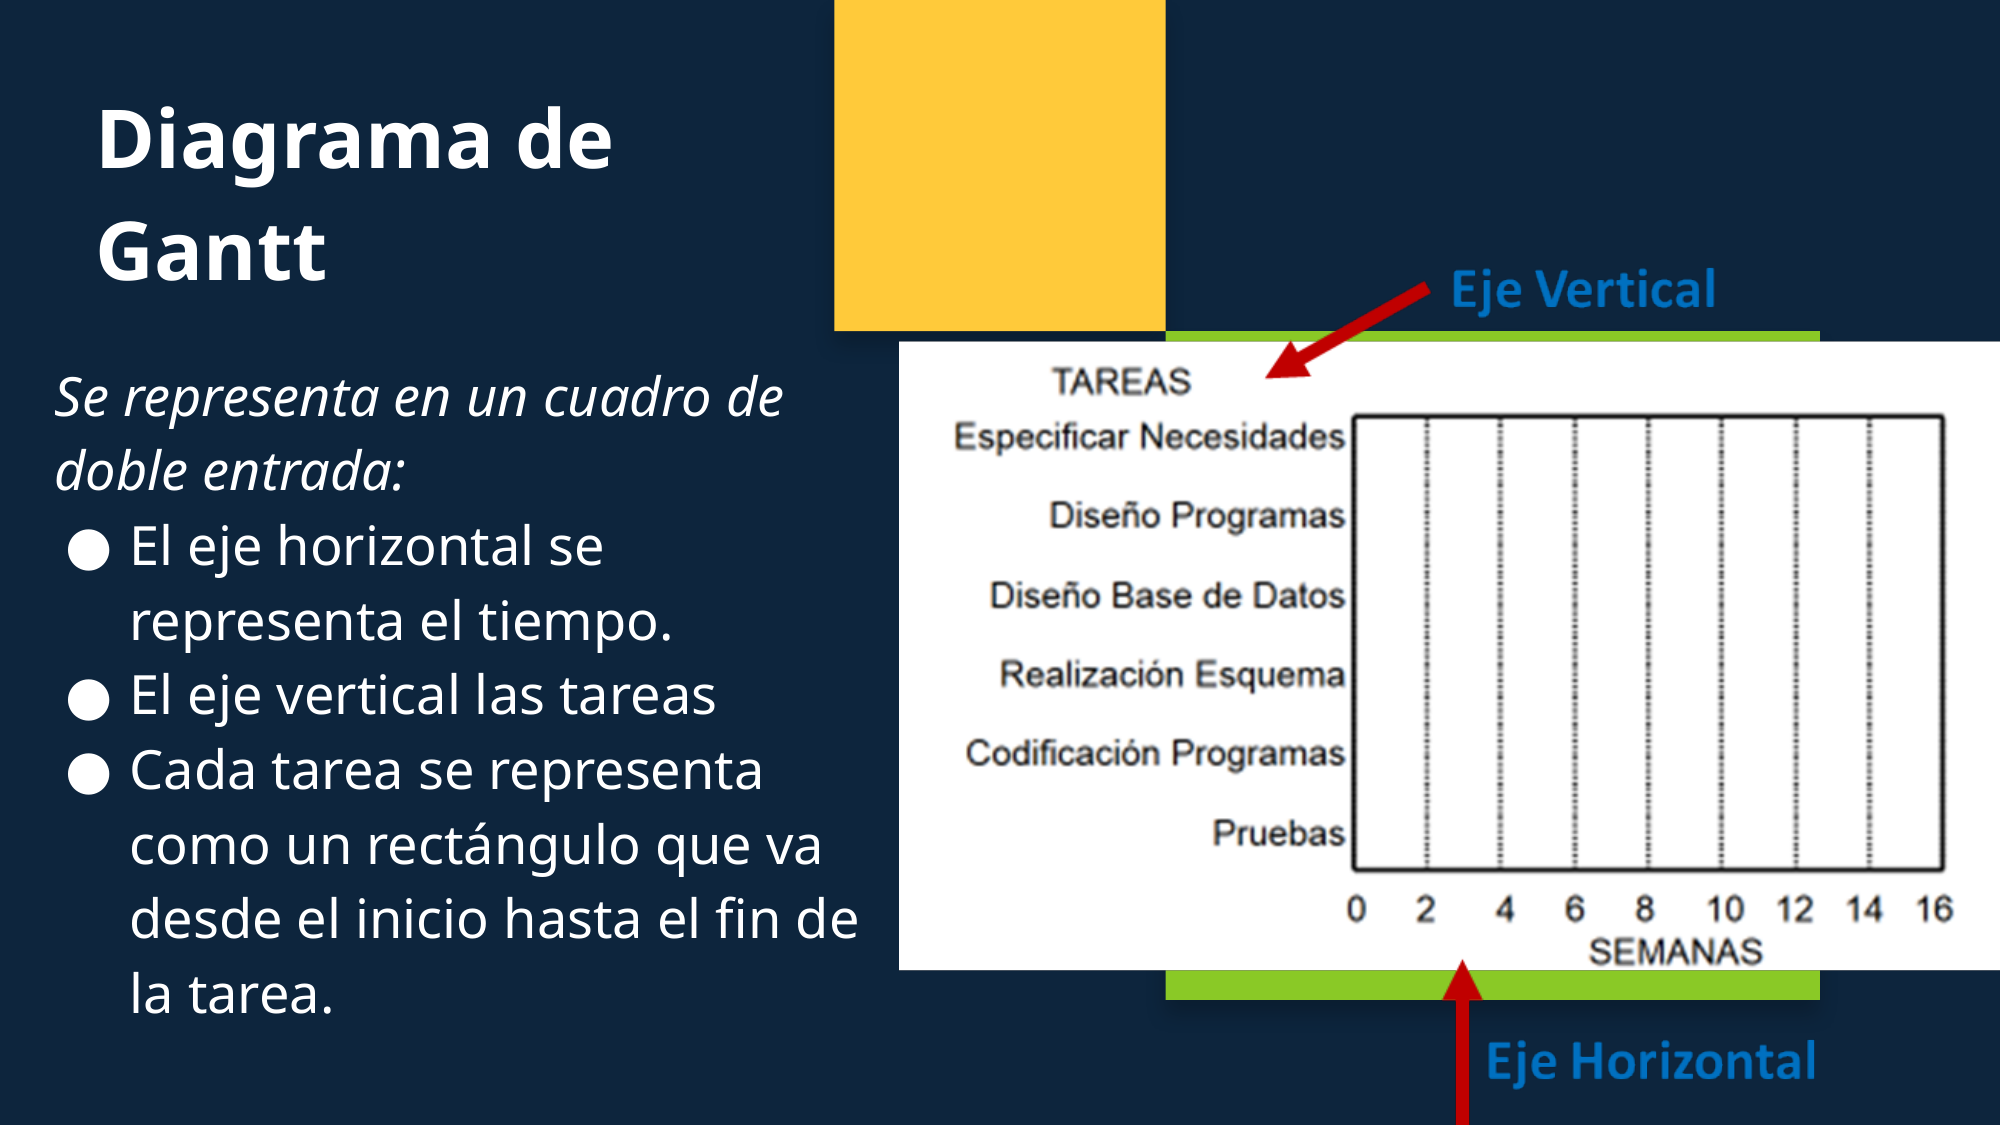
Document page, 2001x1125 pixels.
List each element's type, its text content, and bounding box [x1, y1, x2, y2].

text_box Se representa en un cuadro de doble entrada: El eje horizontal se representa el tiempo. El eje vertical las tareas Cada tarea se representa como un rectángulo que va desde el inicio hasta el fin de la tarea. [39, 337, 894, 1040]
text_box Diagrama de Gantt [80, 57, 809, 312]
picture [899, 234, 2000, 1125]
